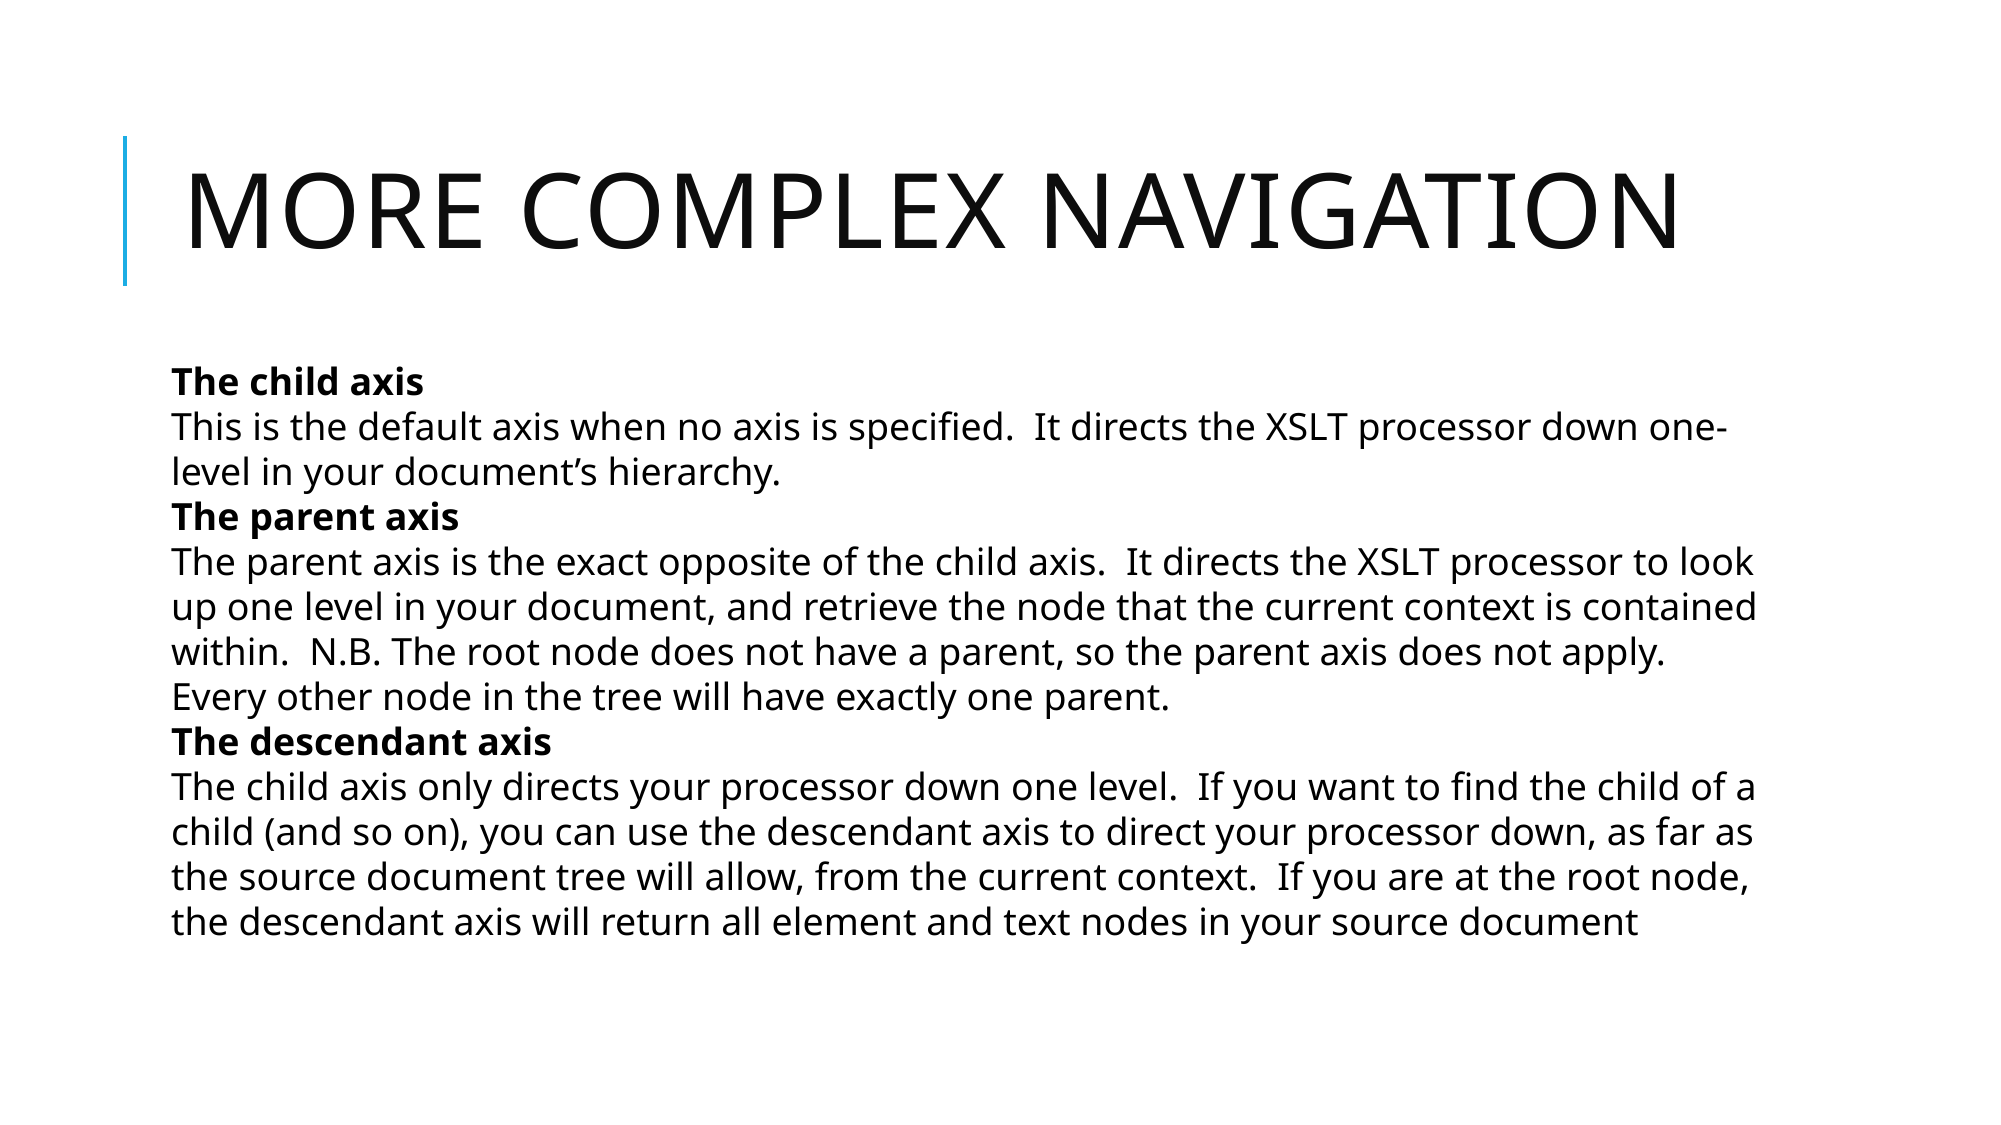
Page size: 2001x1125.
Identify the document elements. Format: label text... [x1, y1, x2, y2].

text_box The child axis This is the default axis when no axis is specified. It directs the XSLT processor down one-level in your document’s hierarchy. The parent axis The parent axis is the exact opposite of the child axis. It directs the XSLT processor to look up one level in your document, and retrieve the node that the current context is contained within. N.B. The root node does not have a parent, so the parent axis does not apply. Every other node in the tree will have exactly one parent. The descendant axis The child axis only directs your processor down one level. If you want to find the child of a child (and so on), you can use the descendant axis to direct your processor down, as far as the source document tree will allow, from the current context. If you are at the root node, the descendant axis will return all element and text nodes in your source document [156, 350, 1790, 950]
title More complex navigation [168, 96, 1763, 342]
